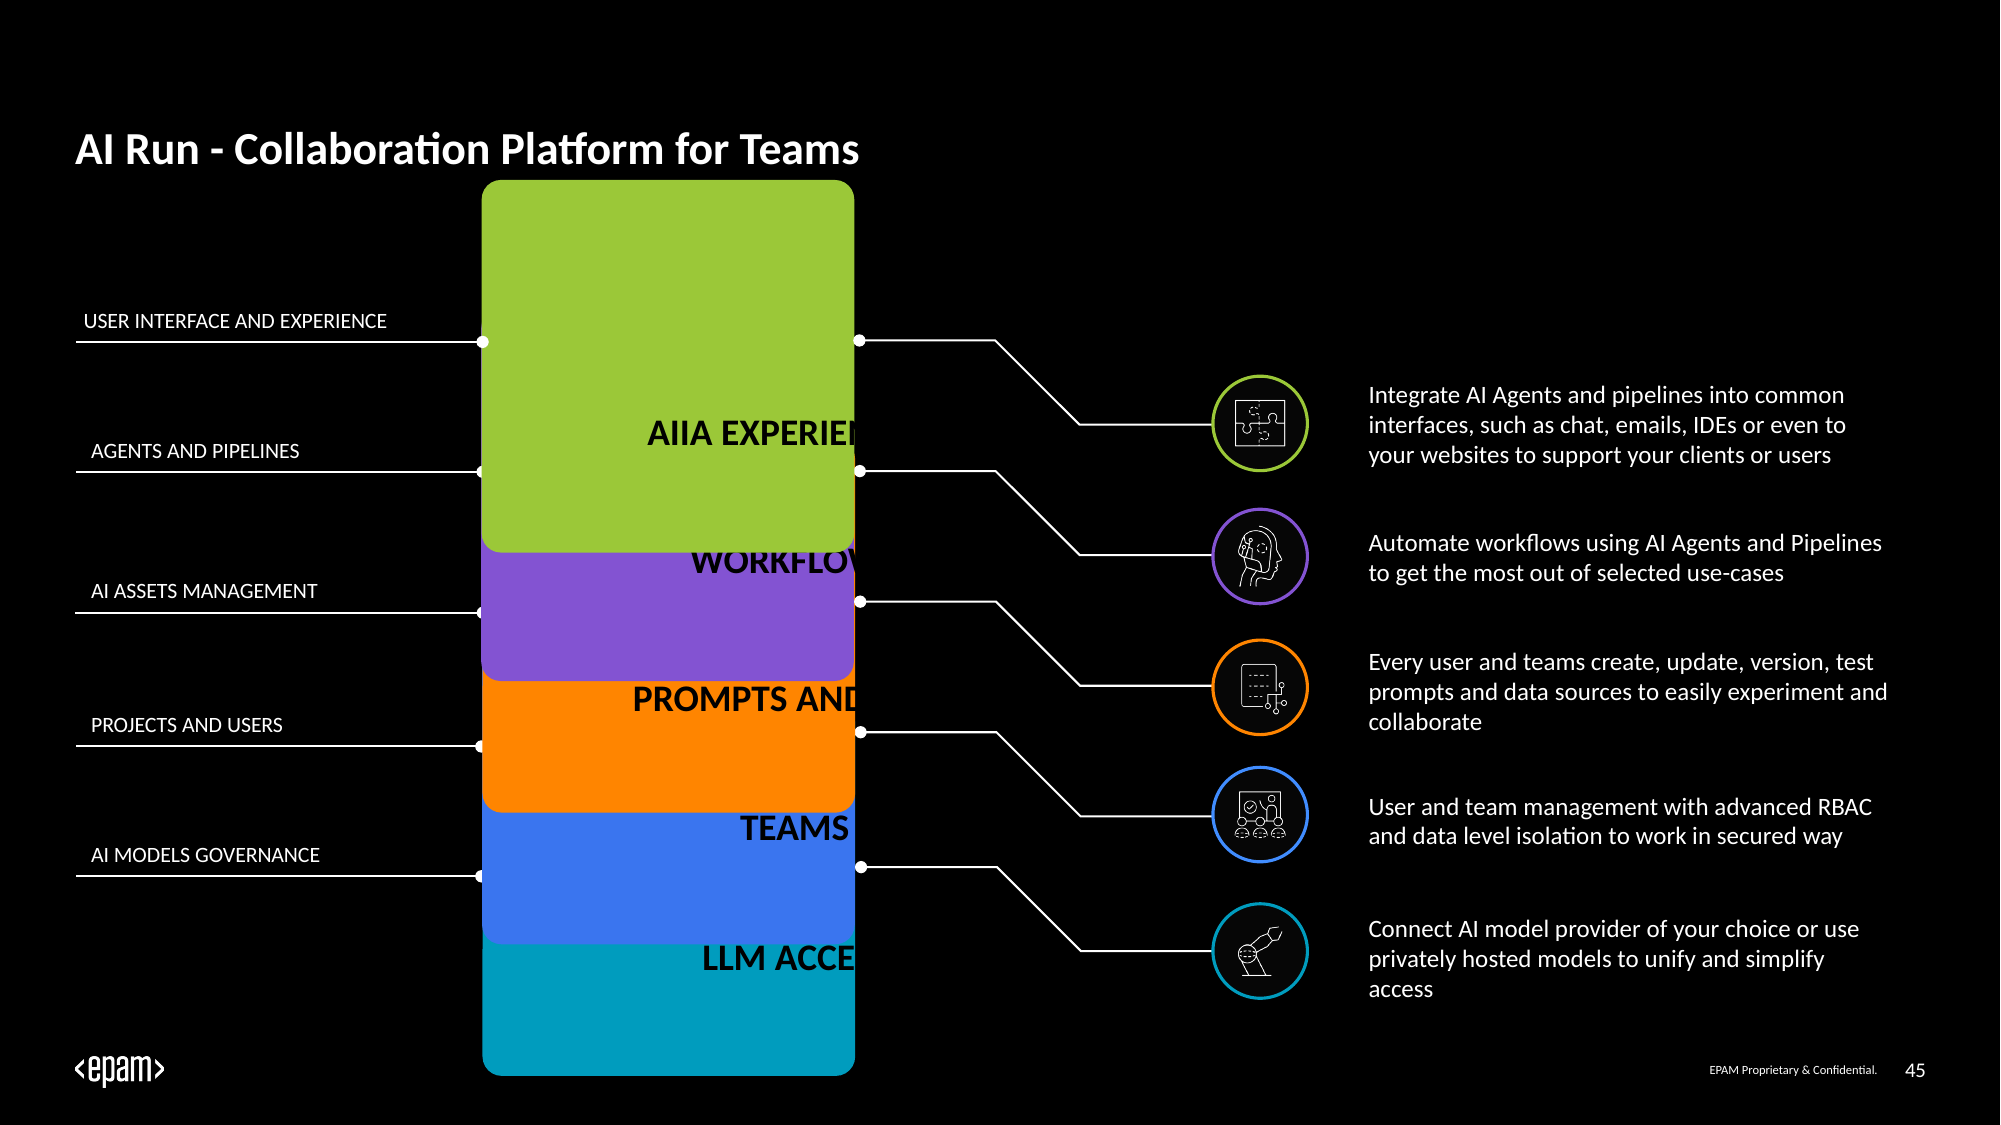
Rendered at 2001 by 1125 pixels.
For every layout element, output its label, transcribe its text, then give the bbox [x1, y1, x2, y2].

text_box [1212, 376, 1308, 471]
text_box Integrate AI Agents and pipelines into common interfaces, such as chat, emails, IDEs or even to your websites to support your clients or users [1353, 371, 1906, 477]
text_box [481, 670, 857, 814]
picture [1227, 918, 1293, 984]
text_box User and team management with advanced RBAC and data level isolation to work in secured way [1353, 782, 1906, 858]
text_box [856, 860, 1212, 953]
text_box Connect AI model provider of your choice or use privately hosted models to unify and simplify access [1353, 905, 1906, 1010]
text_box AIIA EXPERIENCES [632, 400, 943, 461]
text_box [480, 537, 855, 683]
text_box AGENTS AND PIPELINES [76, 428, 441, 470]
picture [1234, 659, 1294, 719]
text_box Automate workflows using AI Agents and Pipelines to get the most out of selected use-cases [1353, 518, 1906, 594]
text_box WORKFLOWS [675, 529, 915, 589]
text_box LLM ACCESS [687, 925, 906, 986]
text_box [481, 798, 856, 946]
text_box [1212, 903, 1308, 999]
text_box TEAMS [725, 795, 865, 856]
text_box [480, 178, 856, 554]
picture [1227, 390, 1293, 456]
title AI Run - Collaboration Platform for Teams [75, 118, 1925, 194]
text_box Every user and teams create, update, version, test prompts and data sources to easily experiment and collaborate [1353, 637, 1906, 743]
text_box [481, 931, 857, 1077]
text_box USER INTERFACE AND EXPERIENCE [68, 298, 442, 340]
text_box [1212, 640, 1308, 735]
text_box AI MODELS GOVERNANCE [76, 833, 442, 875]
text_box PROJECTS AND USERS [76, 703, 441, 745]
text_box [857, 726, 1213, 818]
text_box [1212, 767, 1308, 862]
text_box [1212, 509, 1308, 604]
text_box PROMPTS AND DATA [618, 666, 972, 726]
picture [75, 1056, 164, 1088]
text_box [856, 464, 1213, 557]
text_box [853, 334, 1212, 426]
picture [1230, 784, 1290, 845]
text_box [855, 595, 1213, 687]
text_box AI ASSETS MANAGEMENT [76, 569, 442, 611]
picture [1227, 523, 1293, 589]
